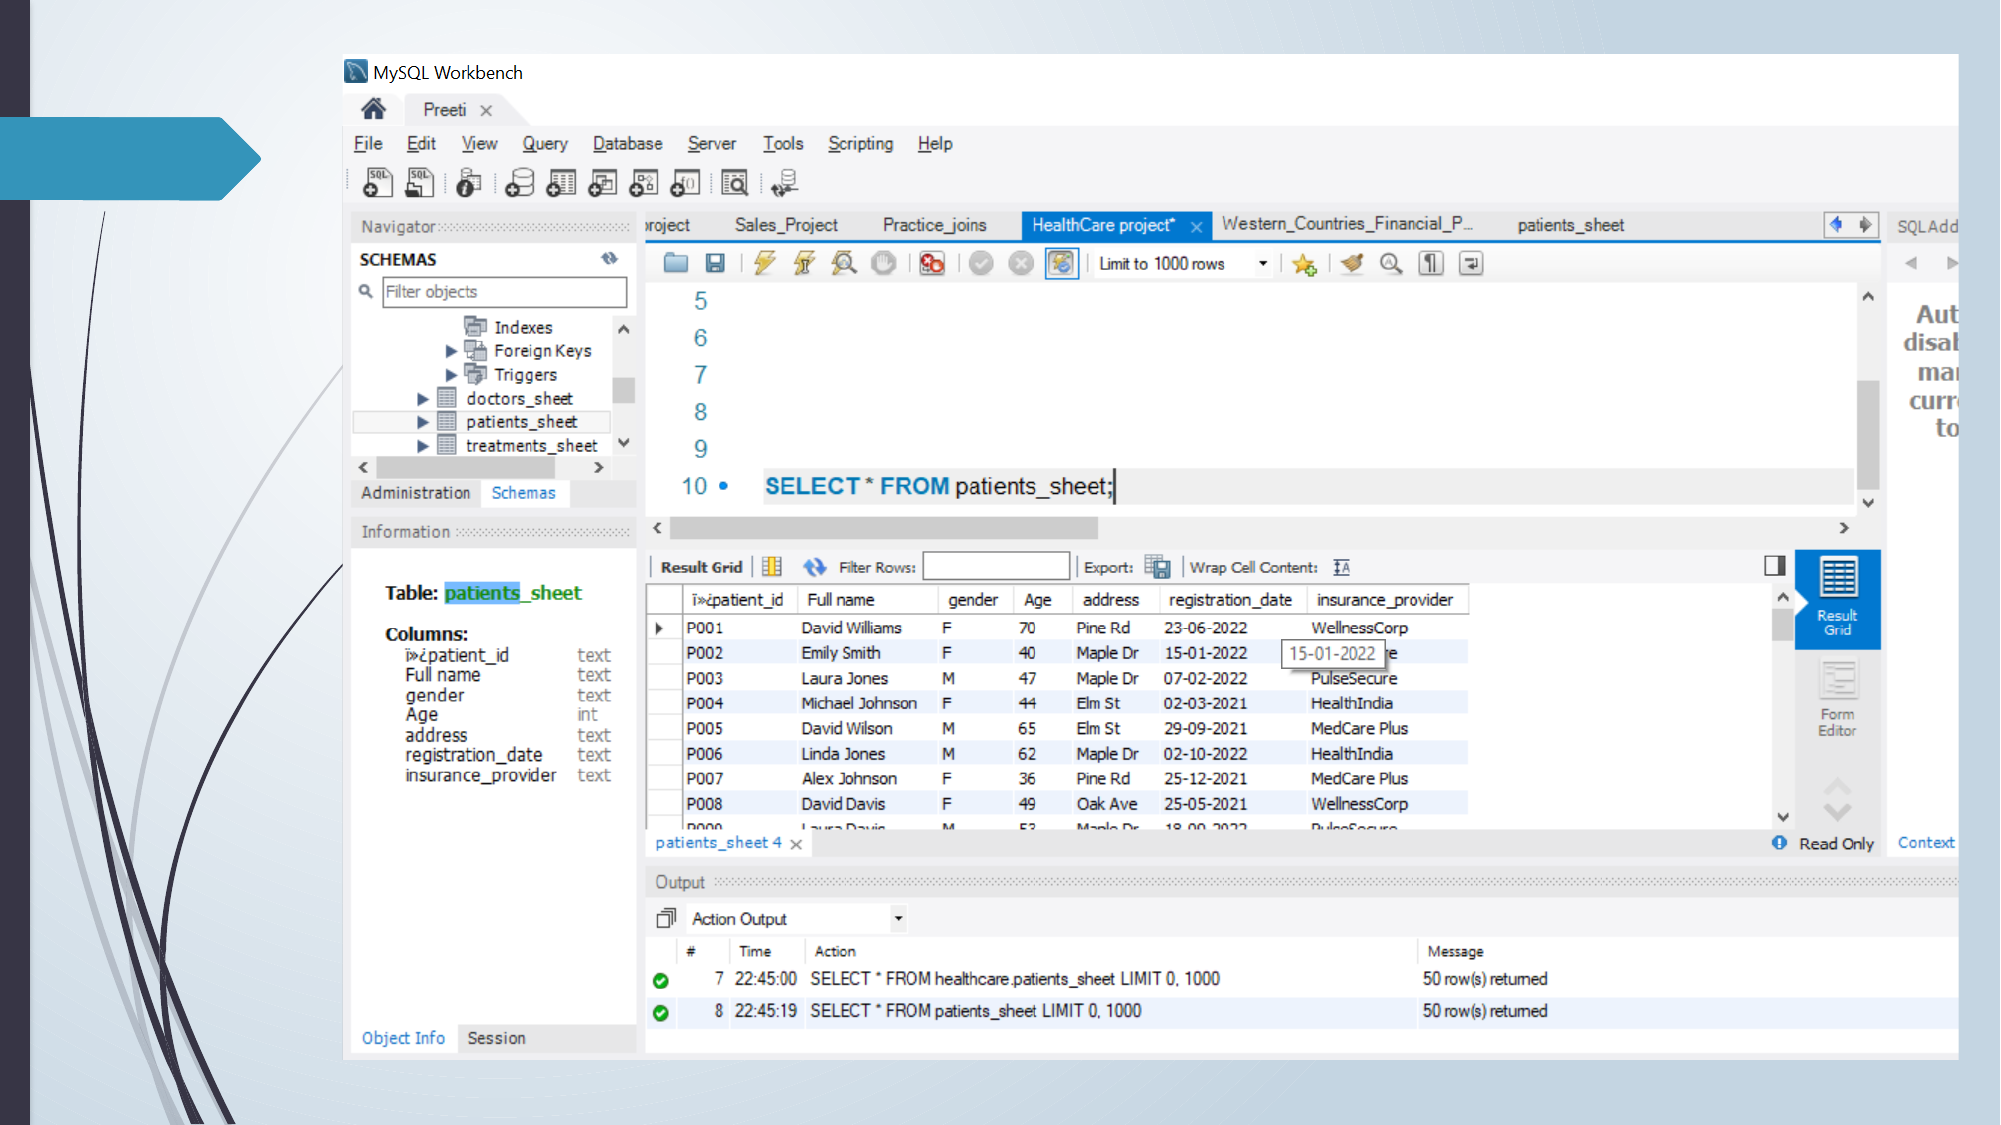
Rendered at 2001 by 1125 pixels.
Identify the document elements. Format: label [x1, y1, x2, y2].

picture [342, 54, 1959, 1061]
text_box [0, 117, 262, 201]
